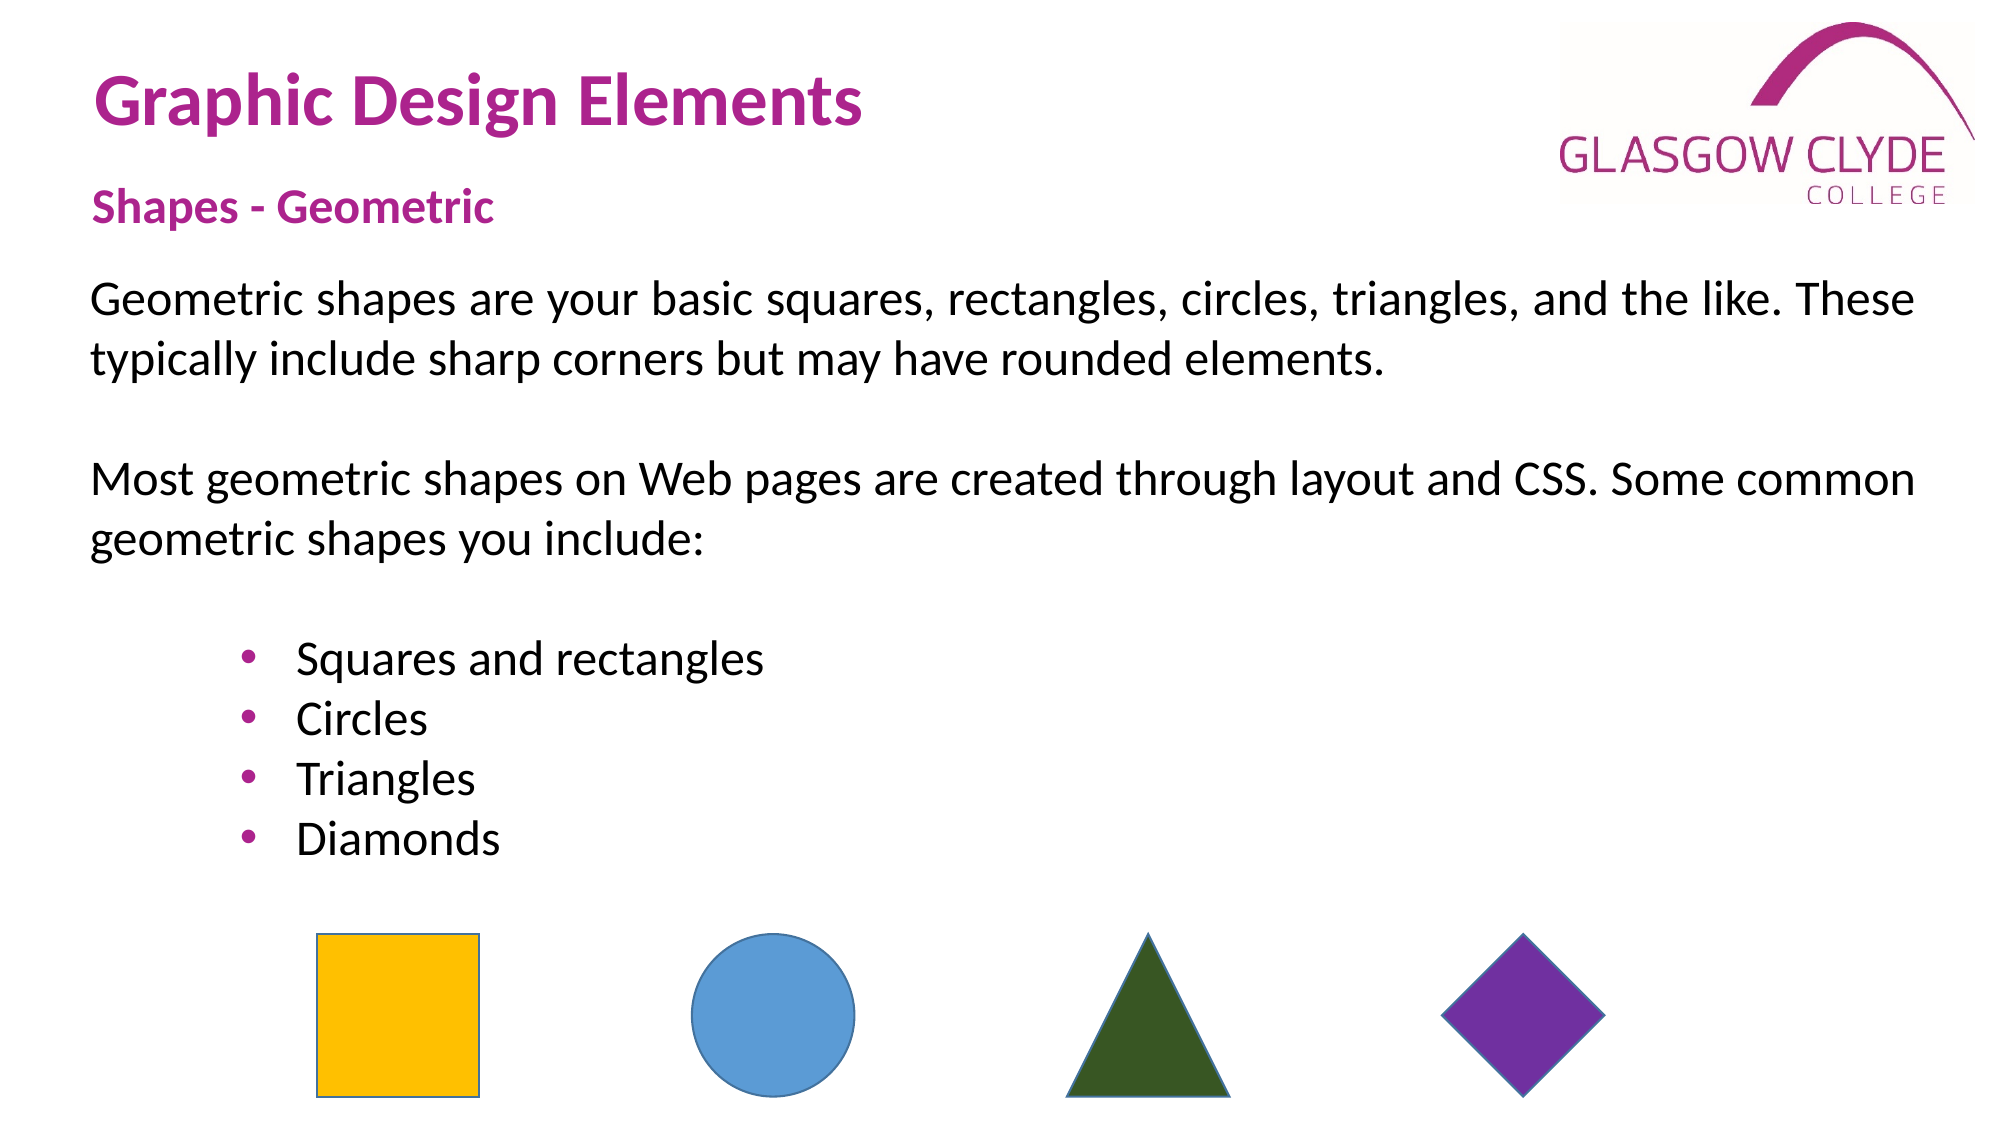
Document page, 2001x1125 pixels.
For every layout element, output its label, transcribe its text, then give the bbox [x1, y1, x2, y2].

text_box Shapes - Geometric [77, 165, 510, 241]
text_box [1440, 932, 1606, 1099]
text_box Geometric shapes are your basic squares, rectangles, circles, triangles, and the like. These typically include sharp corners but may have rounded elements. Most geometric shapes on Web pages are created through layout and CSS. Some common geometric shapes you include: Squares and rectangles Circles Triangles Diamonds [74, 258, 1932, 874]
picture [1560, 22, 1975, 204]
text_box Graphic Design Elements [79, 43, 880, 148]
text_box [1065, 931, 1232, 1098]
text_box [316, 933, 480, 1098]
text_box [690, 933, 856, 1098]
